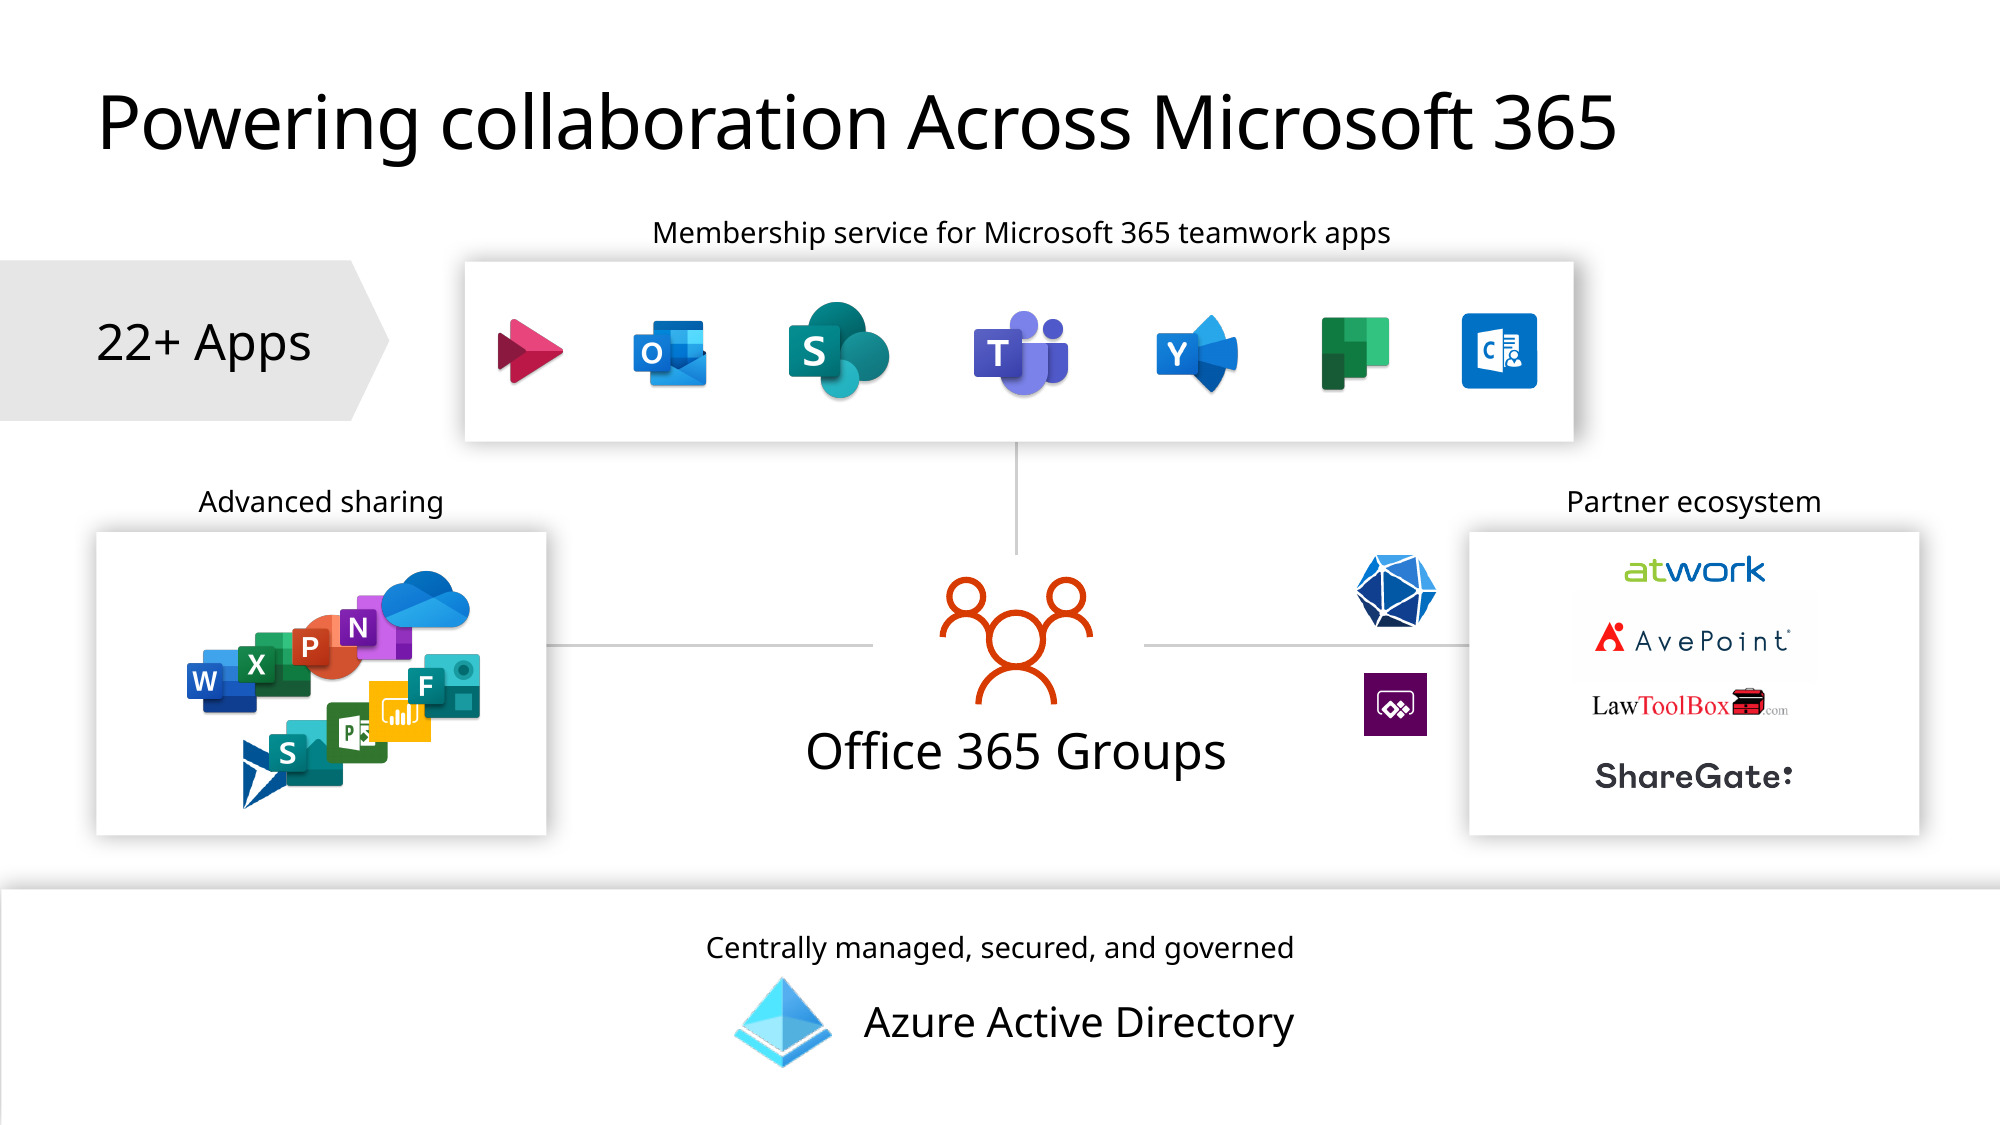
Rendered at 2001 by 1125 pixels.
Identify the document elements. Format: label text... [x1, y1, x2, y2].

text_box Azure Active Directory [844, 1001, 1315, 1047]
picture [1350, 550, 1440, 629]
picture [1364, 672, 1428, 736]
text_box [96, 532, 547, 836]
text_box [1, 889, 2000, 1125]
picture [733, 973, 832, 1072]
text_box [1572, 554, 1817, 813]
text_box [1469, 532, 1920, 836]
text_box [731, 579, 1302, 781]
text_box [152, 555, 490, 812]
text_box Partner ecosystem [1496, 483, 1893, 519]
text_box Advanced sharing [153, 483, 490, 519]
title Powering collaboration Across Microsoft 365 [96, 75, 1904, 166]
text_box Centrally managed, secured, and governed [677, 929, 1324, 965]
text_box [458, 214, 1574, 442]
text_box 22+ Apps [96, 310, 319, 371]
text_box [0, 259, 391, 422]
